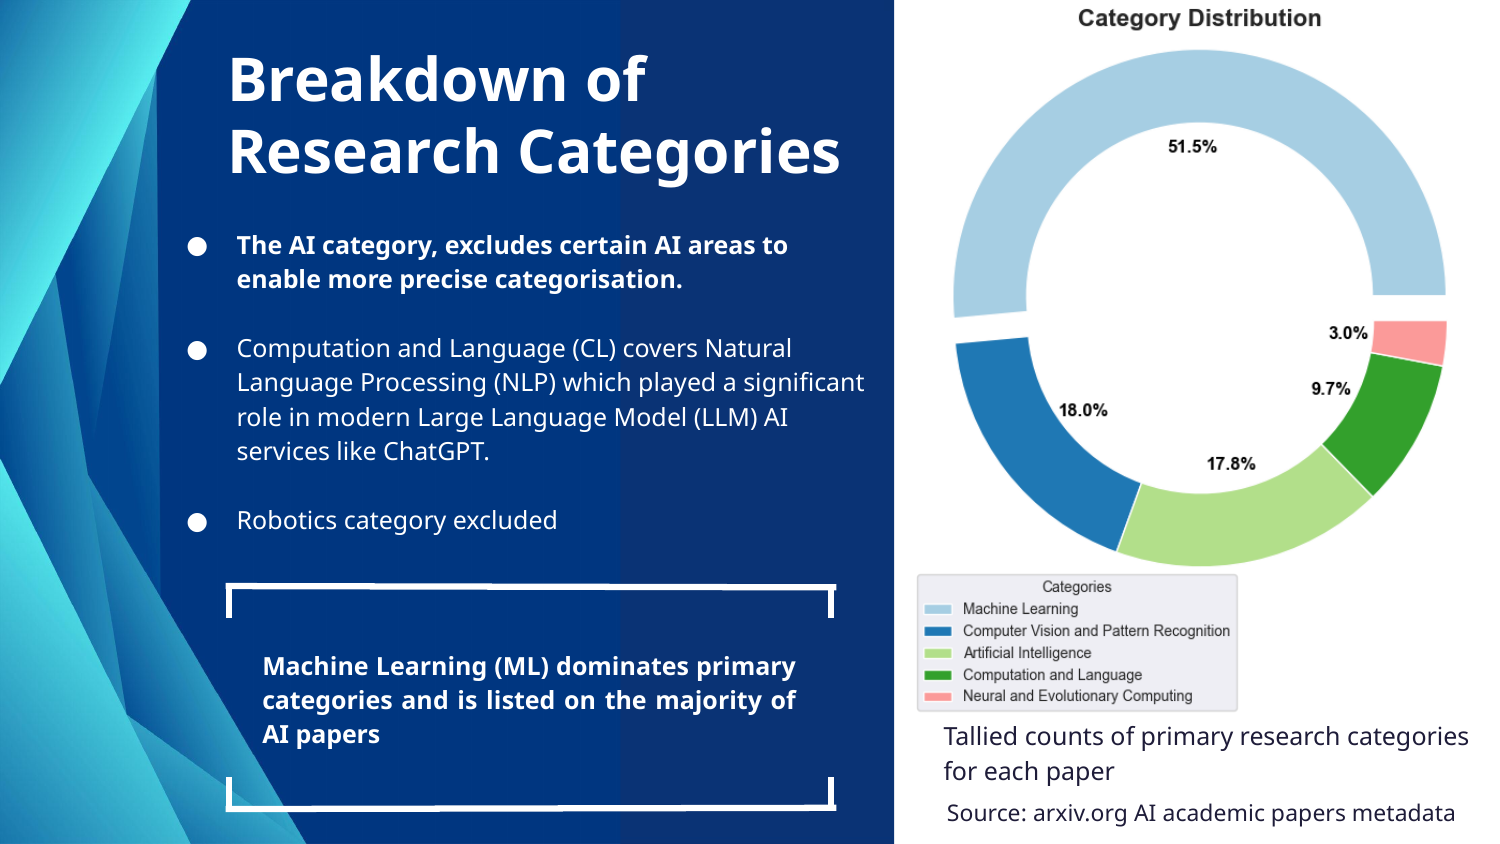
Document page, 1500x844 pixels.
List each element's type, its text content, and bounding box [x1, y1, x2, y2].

text_box Source: arxiv.org AI academic papers metadata [931, 801, 1500, 840]
text_box Tallied counts of primary research categories for each paper [928, 701, 1500, 801]
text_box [225, 776, 837, 810]
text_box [225, 585, 837, 619]
picture [901, 0, 1496, 721]
picture [0, 0, 895, 844]
